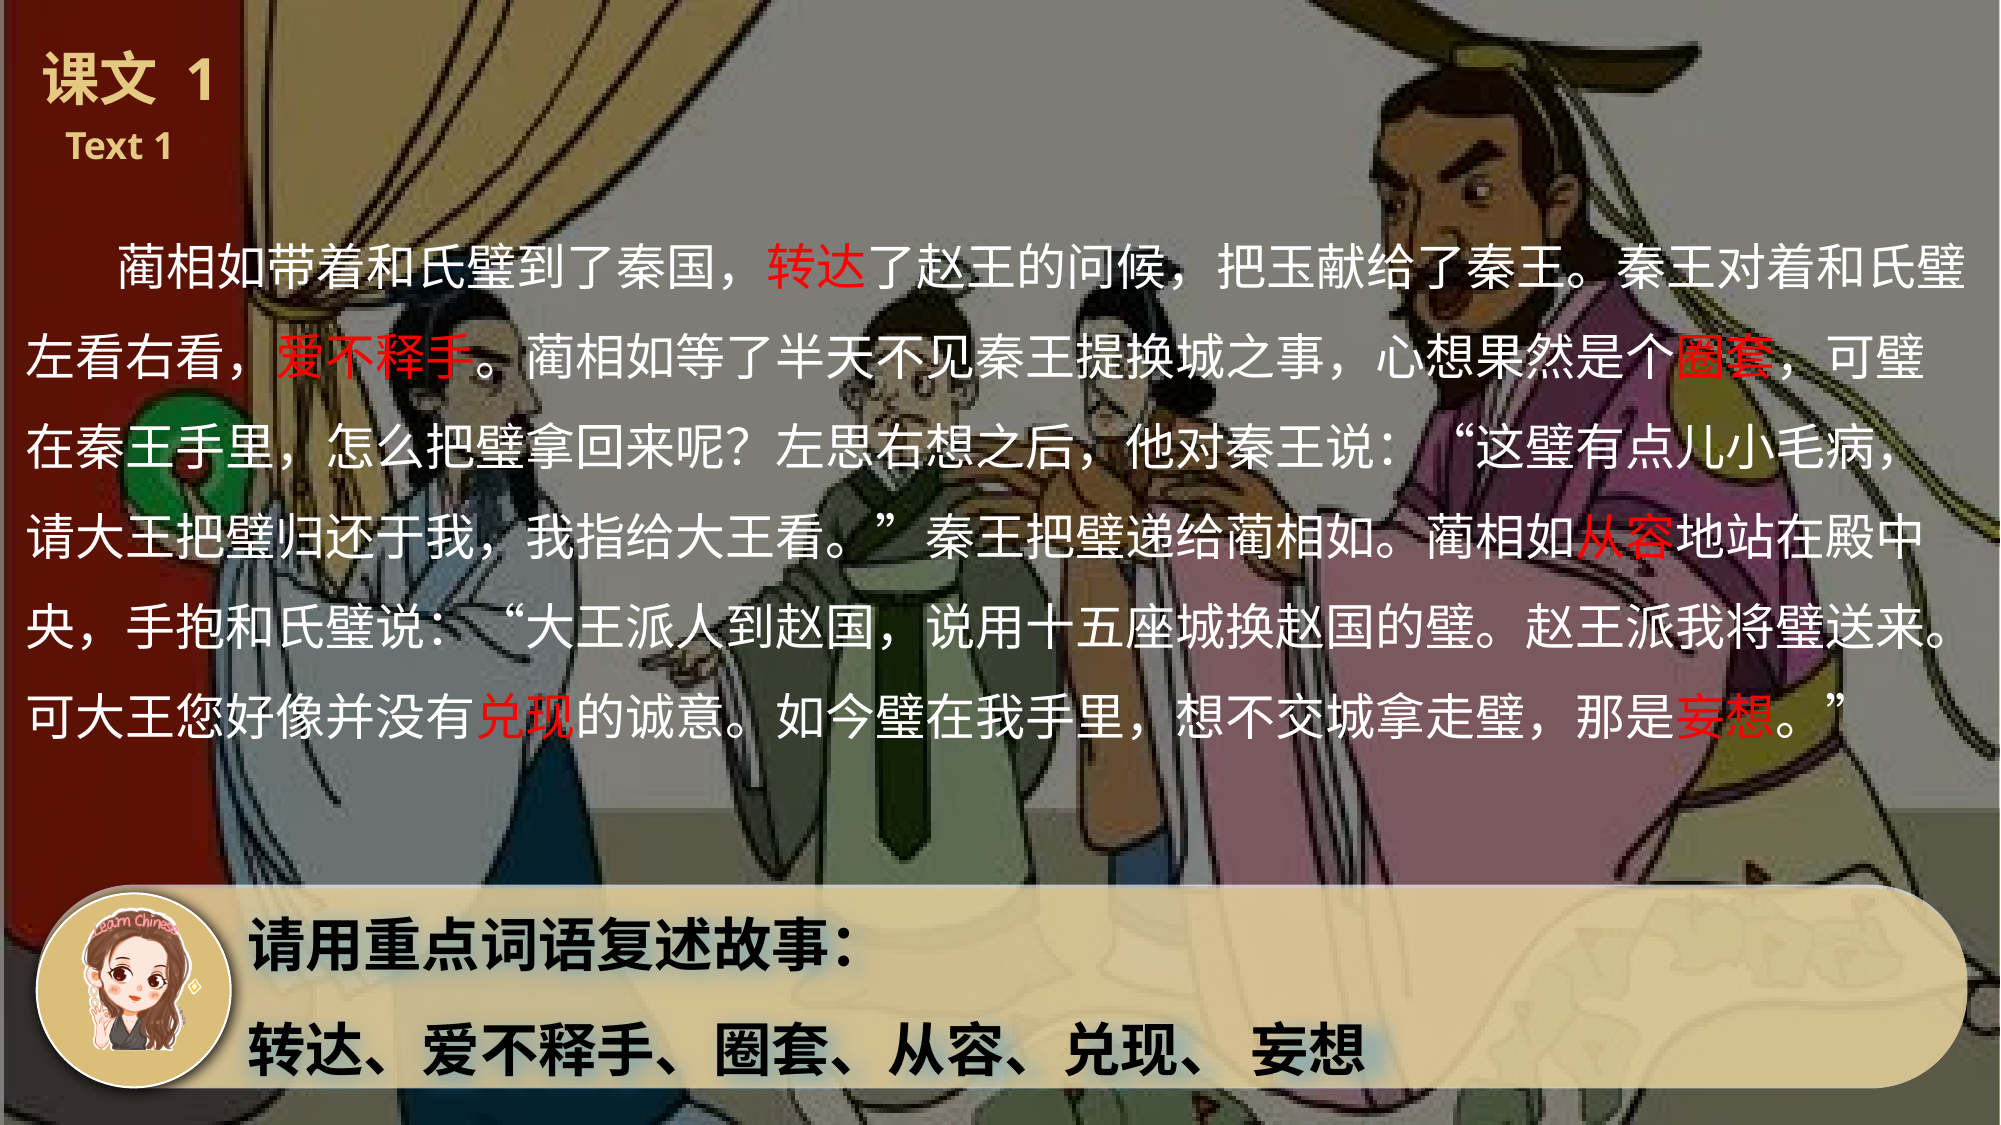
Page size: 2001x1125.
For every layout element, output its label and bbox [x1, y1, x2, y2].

text_box [36, 888, 233, 1088]
picture [0, 0, 2001, 1125]
